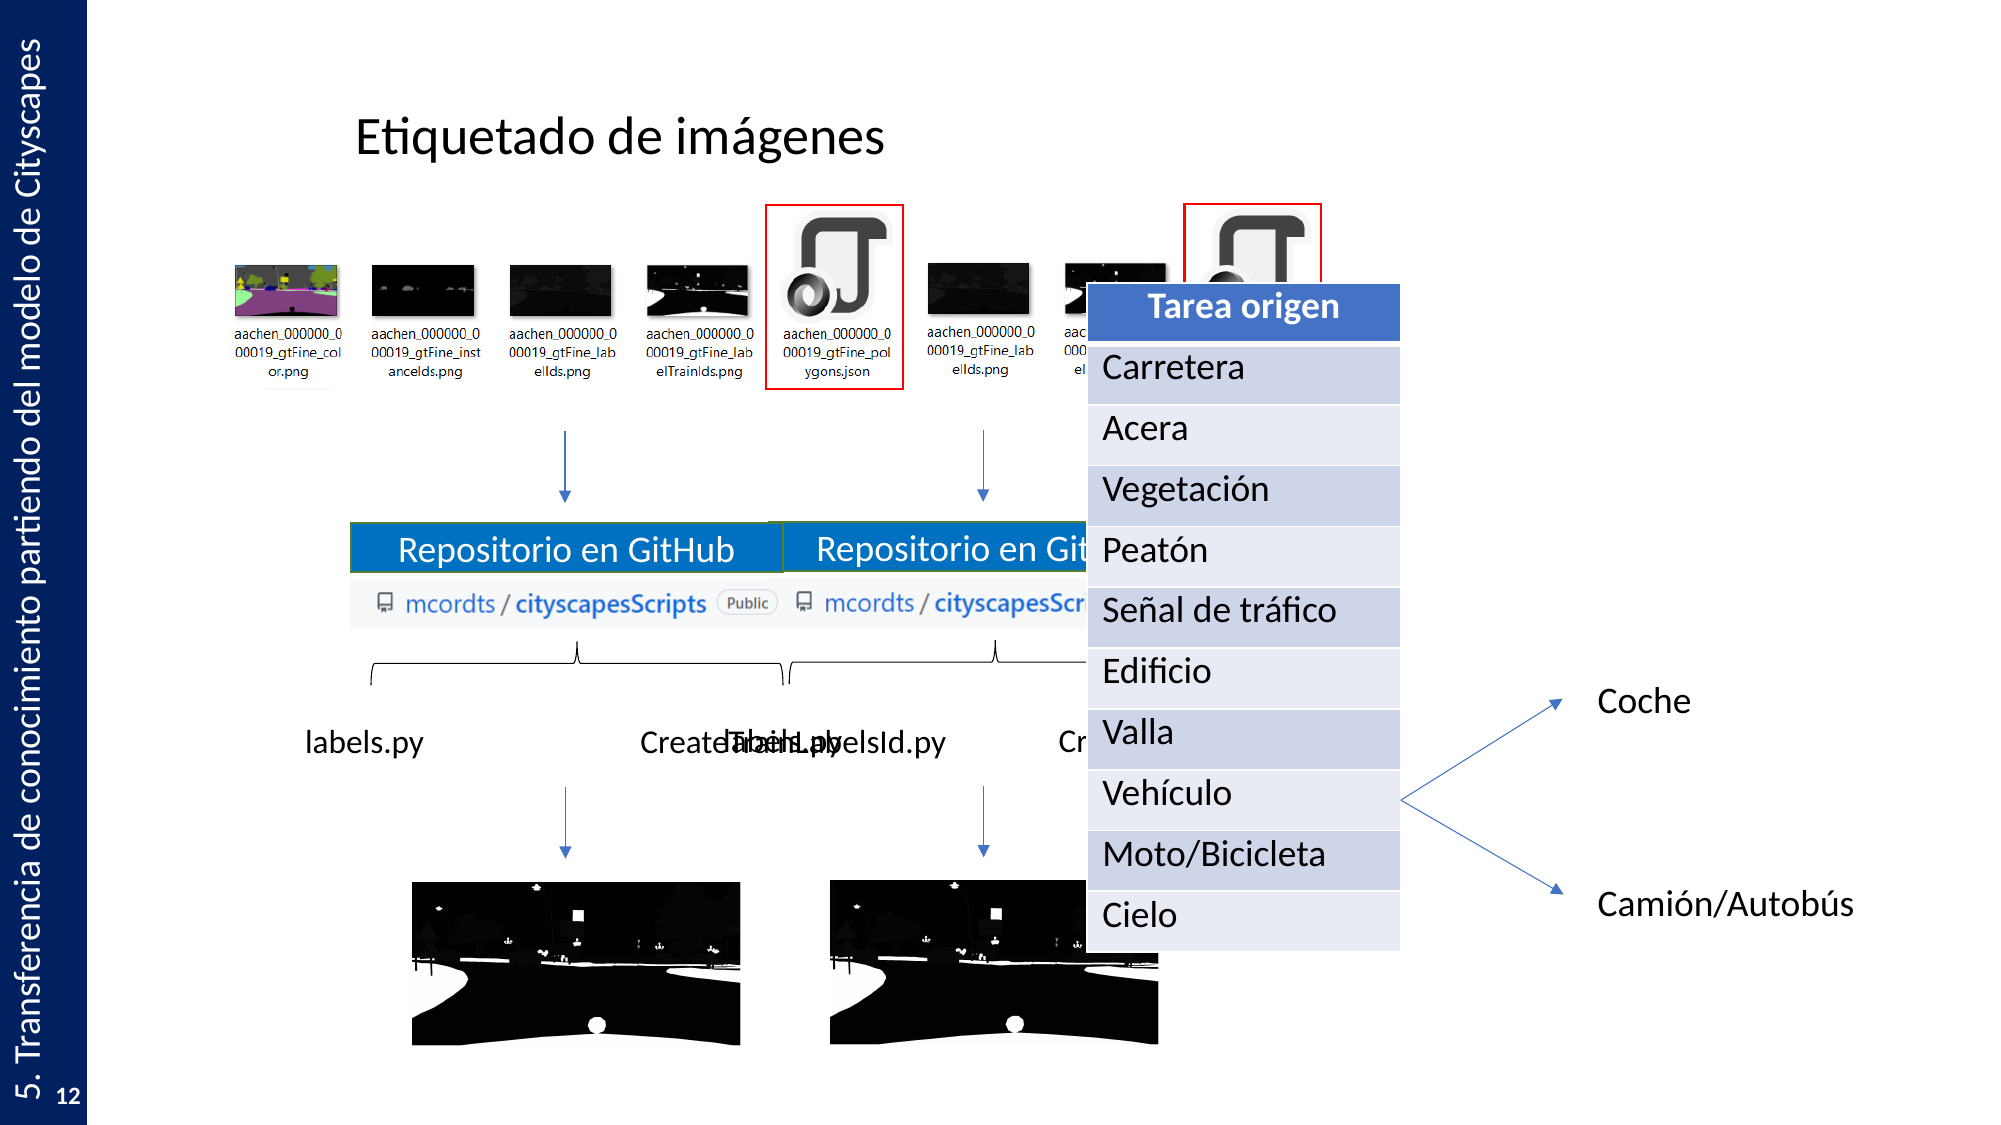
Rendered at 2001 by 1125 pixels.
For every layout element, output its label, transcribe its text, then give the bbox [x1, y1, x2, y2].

text_box [788, 640, 1086, 685]
table_cell Señal de tráfico [1088, 588, 1400, 647]
table_cell Carretera [1088, 347, 1400, 404]
picture [829, 879, 1159, 1045]
text_box Repositorio en GitHub [768, 521, 1086, 572]
text_box CreateTrainLabelsId.py [625, 712, 1042, 768]
text_box Coche [1583, 668, 1815, 729]
text_box Repositorio en GitHub [350, 522, 784, 573]
table_cell Vegetación [1088, 466, 1400, 526]
title Etiquetado de imágenes [340, 99, 1804, 266]
picture [215, 204, 1321, 390]
table_cell Moto/Bicicleta [1088, 831, 1400, 890]
slide_number 12 [0, 1065, 96, 1125]
picture [350, 578, 1202, 629]
text_box CreateTrainLabelsId.py [1043, 711, 1086, 767]
table_cell Edificio [1088, 649, 1400, 708]
table_cell Cielo [1159, 892, 1400, 951]
table_header Tarea origen [1321, 284, 1400, 341]
text_box [370, 641, 784, 686]
table_cell Acera [1088, 406, 1400, 465]
text_box Camión/Autobús [1583, 872, 1878, 932]
list 5. Transferencia de conocimiento partiendo del modelo de Cityscapes [0, 0, 87, 1065]
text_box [1400, 698, 1563, 800]
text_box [1400, 800, 1564, 895]
table_cell Vehículo [1088, 771, 1400, 830]
text_box labels.py [290, 712, 452, 768]
picture [411, 881, 741, 1046]
table_cell Valla [1088, 710, 1400, 769]
table_cell Peatón [1088, 527, 1400, 586]
